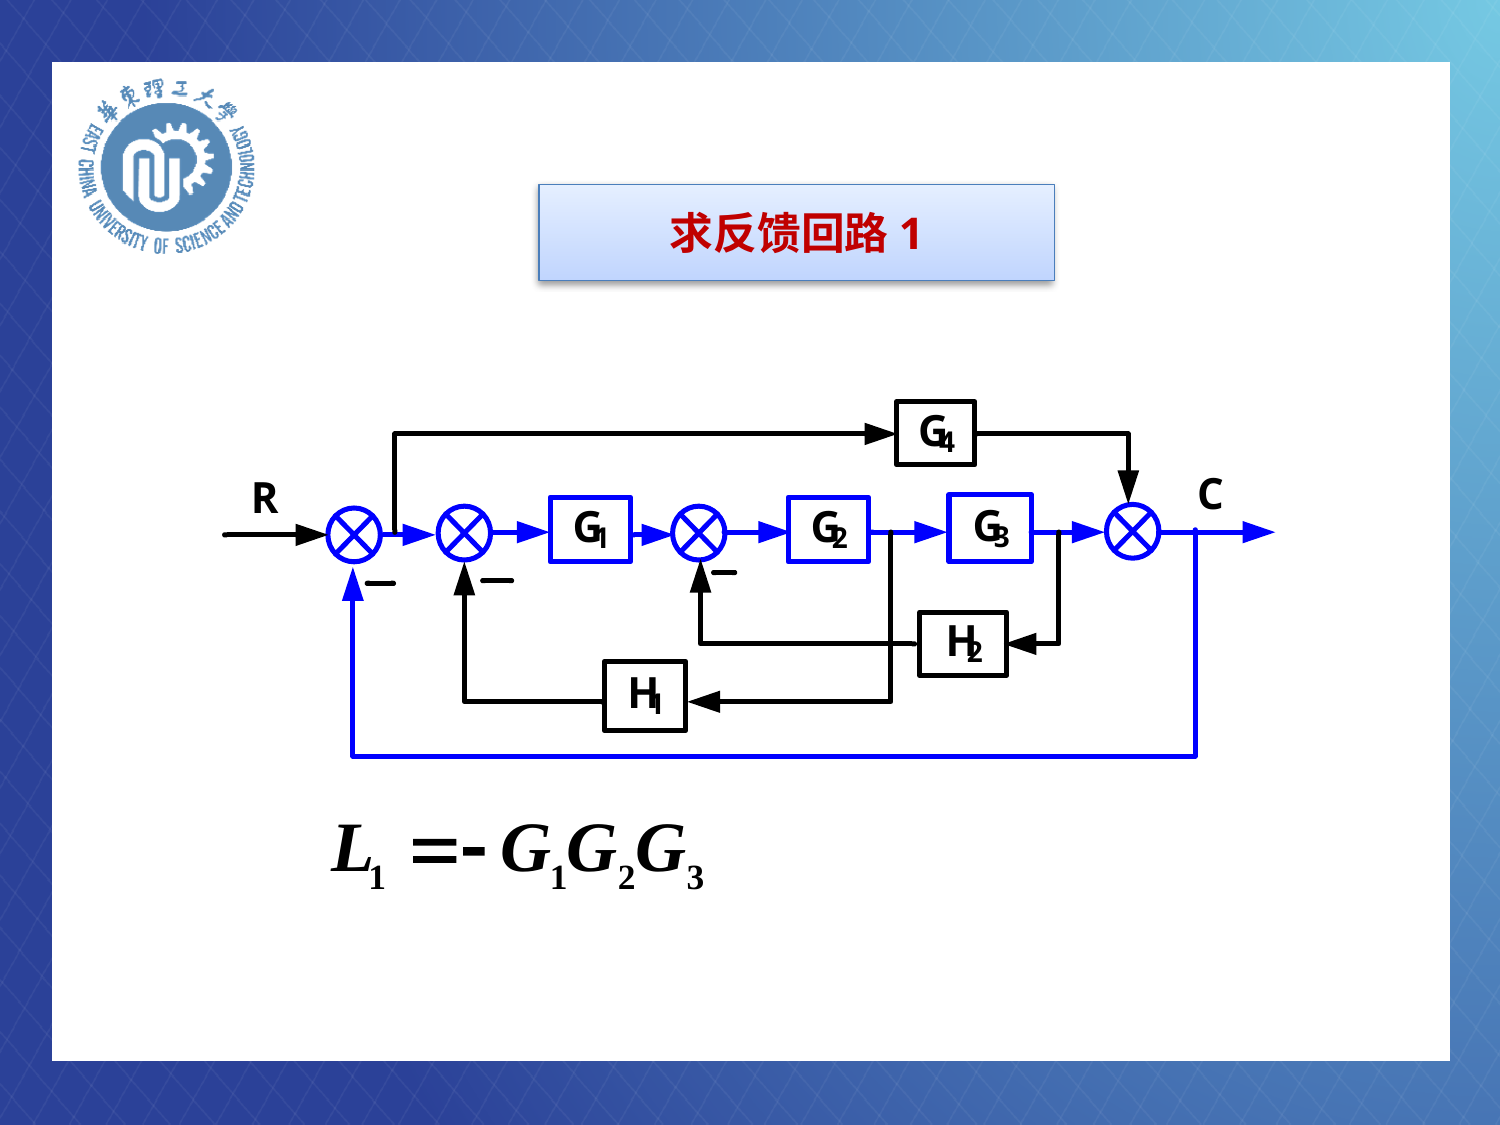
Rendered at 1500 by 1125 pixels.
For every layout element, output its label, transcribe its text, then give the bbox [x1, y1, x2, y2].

title 求反馈回路1 [538, 184, 1055, 281]
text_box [318, 805, 713, 903]
picture [0, 0, 1500, 1125]
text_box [187, 393, 1313, 795]
